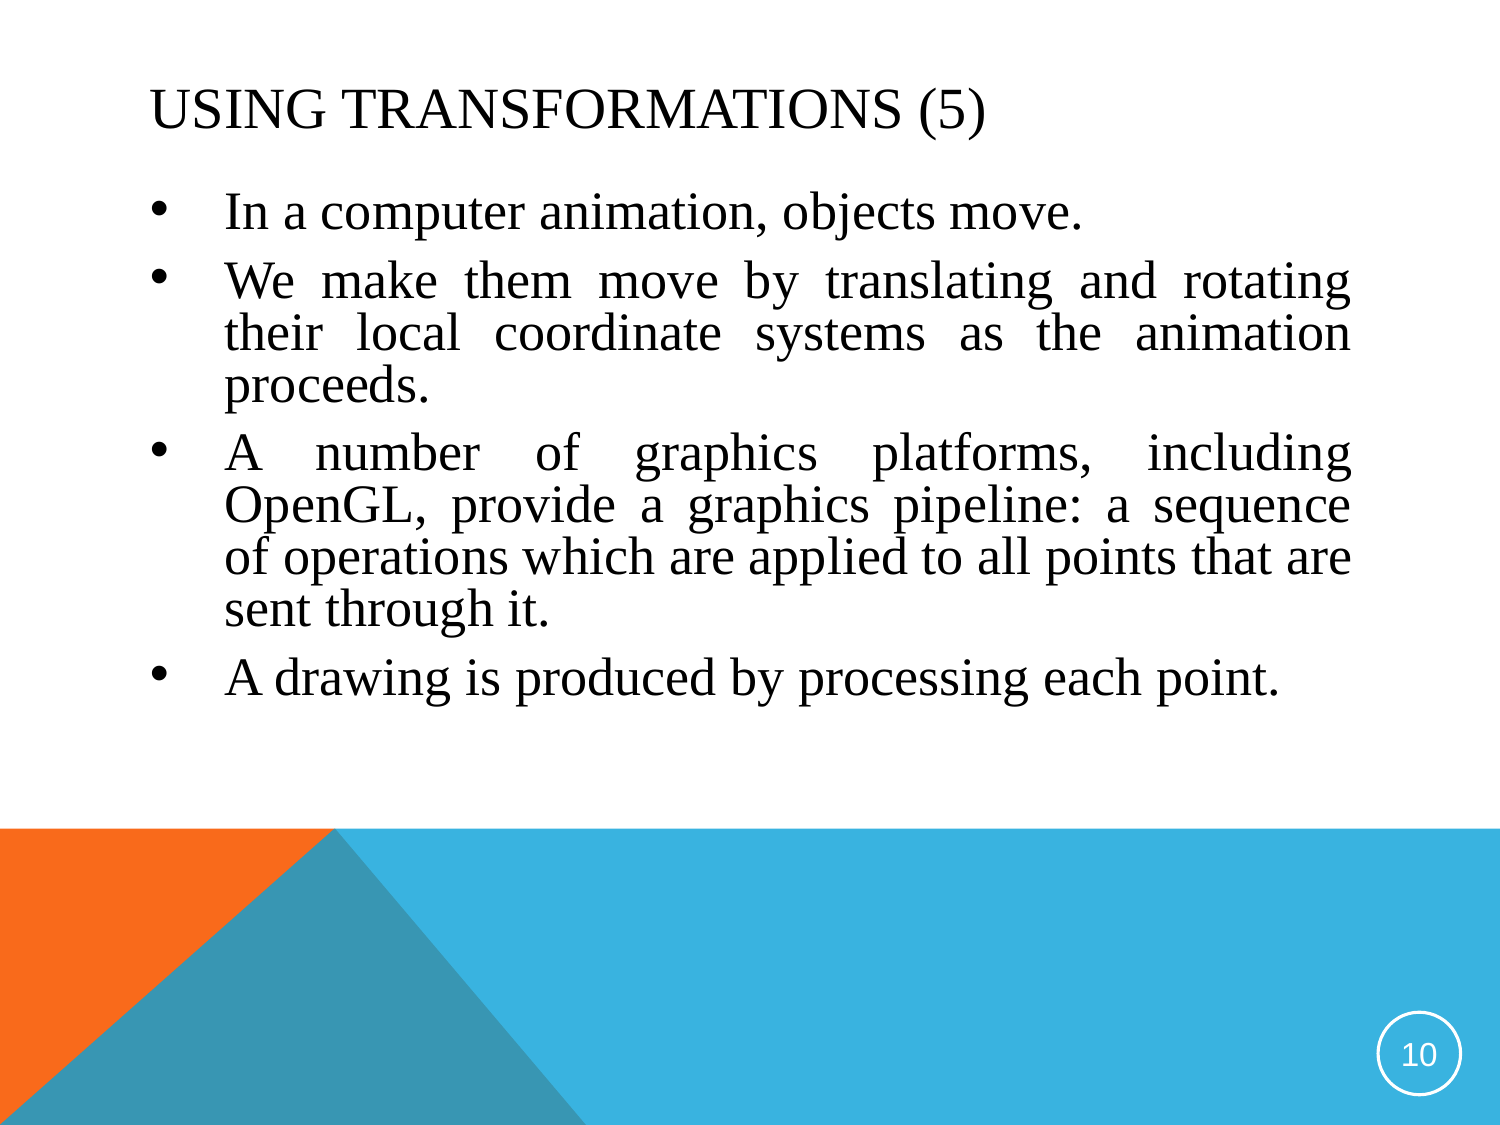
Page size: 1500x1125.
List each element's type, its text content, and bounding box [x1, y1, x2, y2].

title USING TRANSFORMATIONS (5) [134, 59, 1369, 150]
list In a computer animation, objects move. We make them move by translating and rotating their local coordinate systems as the animation proceeds. A number of graphics platforms, including OpenGL, provide a graphics pipeline: a sequence of operations which are applied to all points that are sent through it. A drawing is produced by processing each point. [134, 180, 1369, 768]
text_box 10 [1378, 1012, 1461, 1095]
